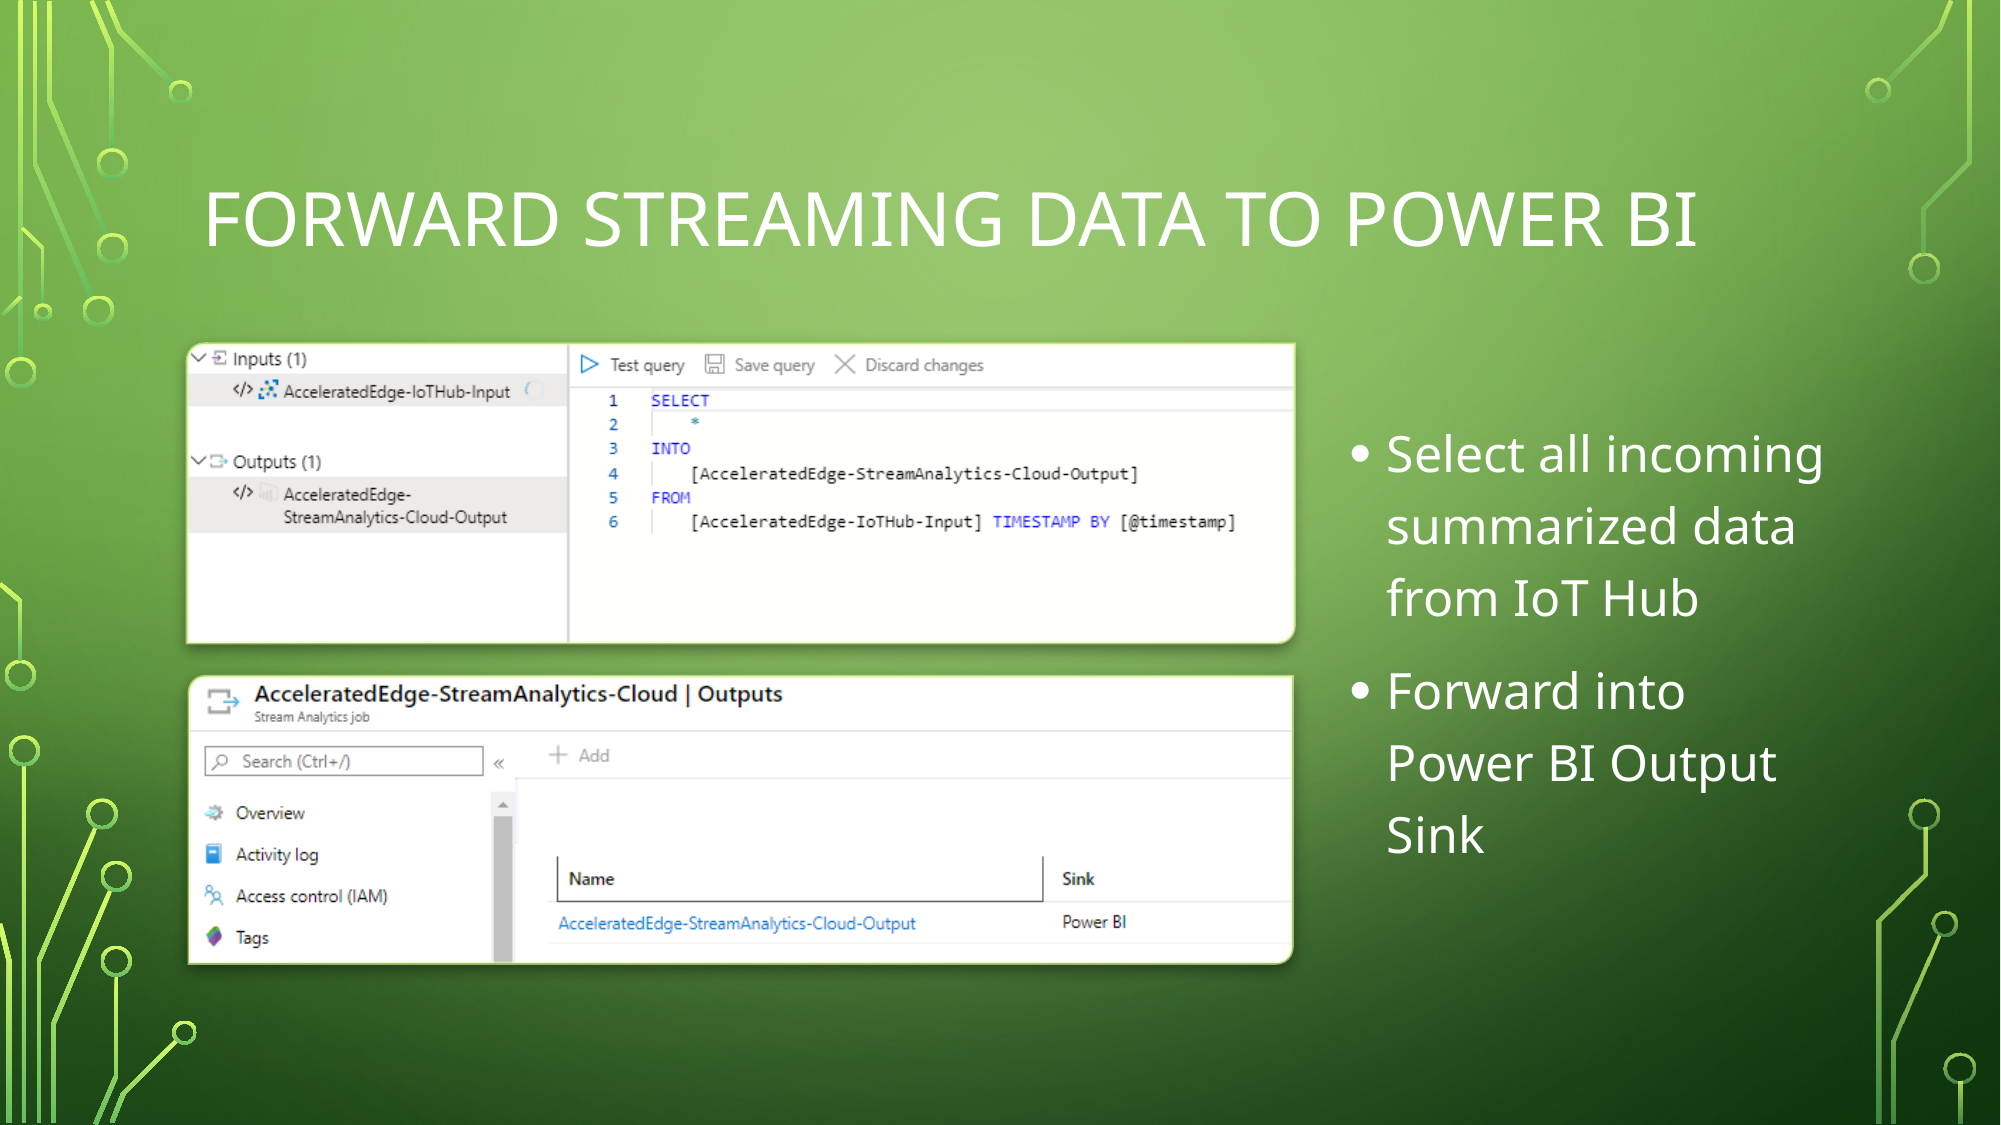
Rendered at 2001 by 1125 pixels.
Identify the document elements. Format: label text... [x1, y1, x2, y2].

list Select all incoming summarized data from IoT Hub Forward into Power BI Output Sink [1334, 403, 1847, 950]
picture [186, 343, 1295, 644]
title Forward Streaming Data to Power Bi [187, 101, 1813, 344]
picture [188, 676, 1293, 964]
